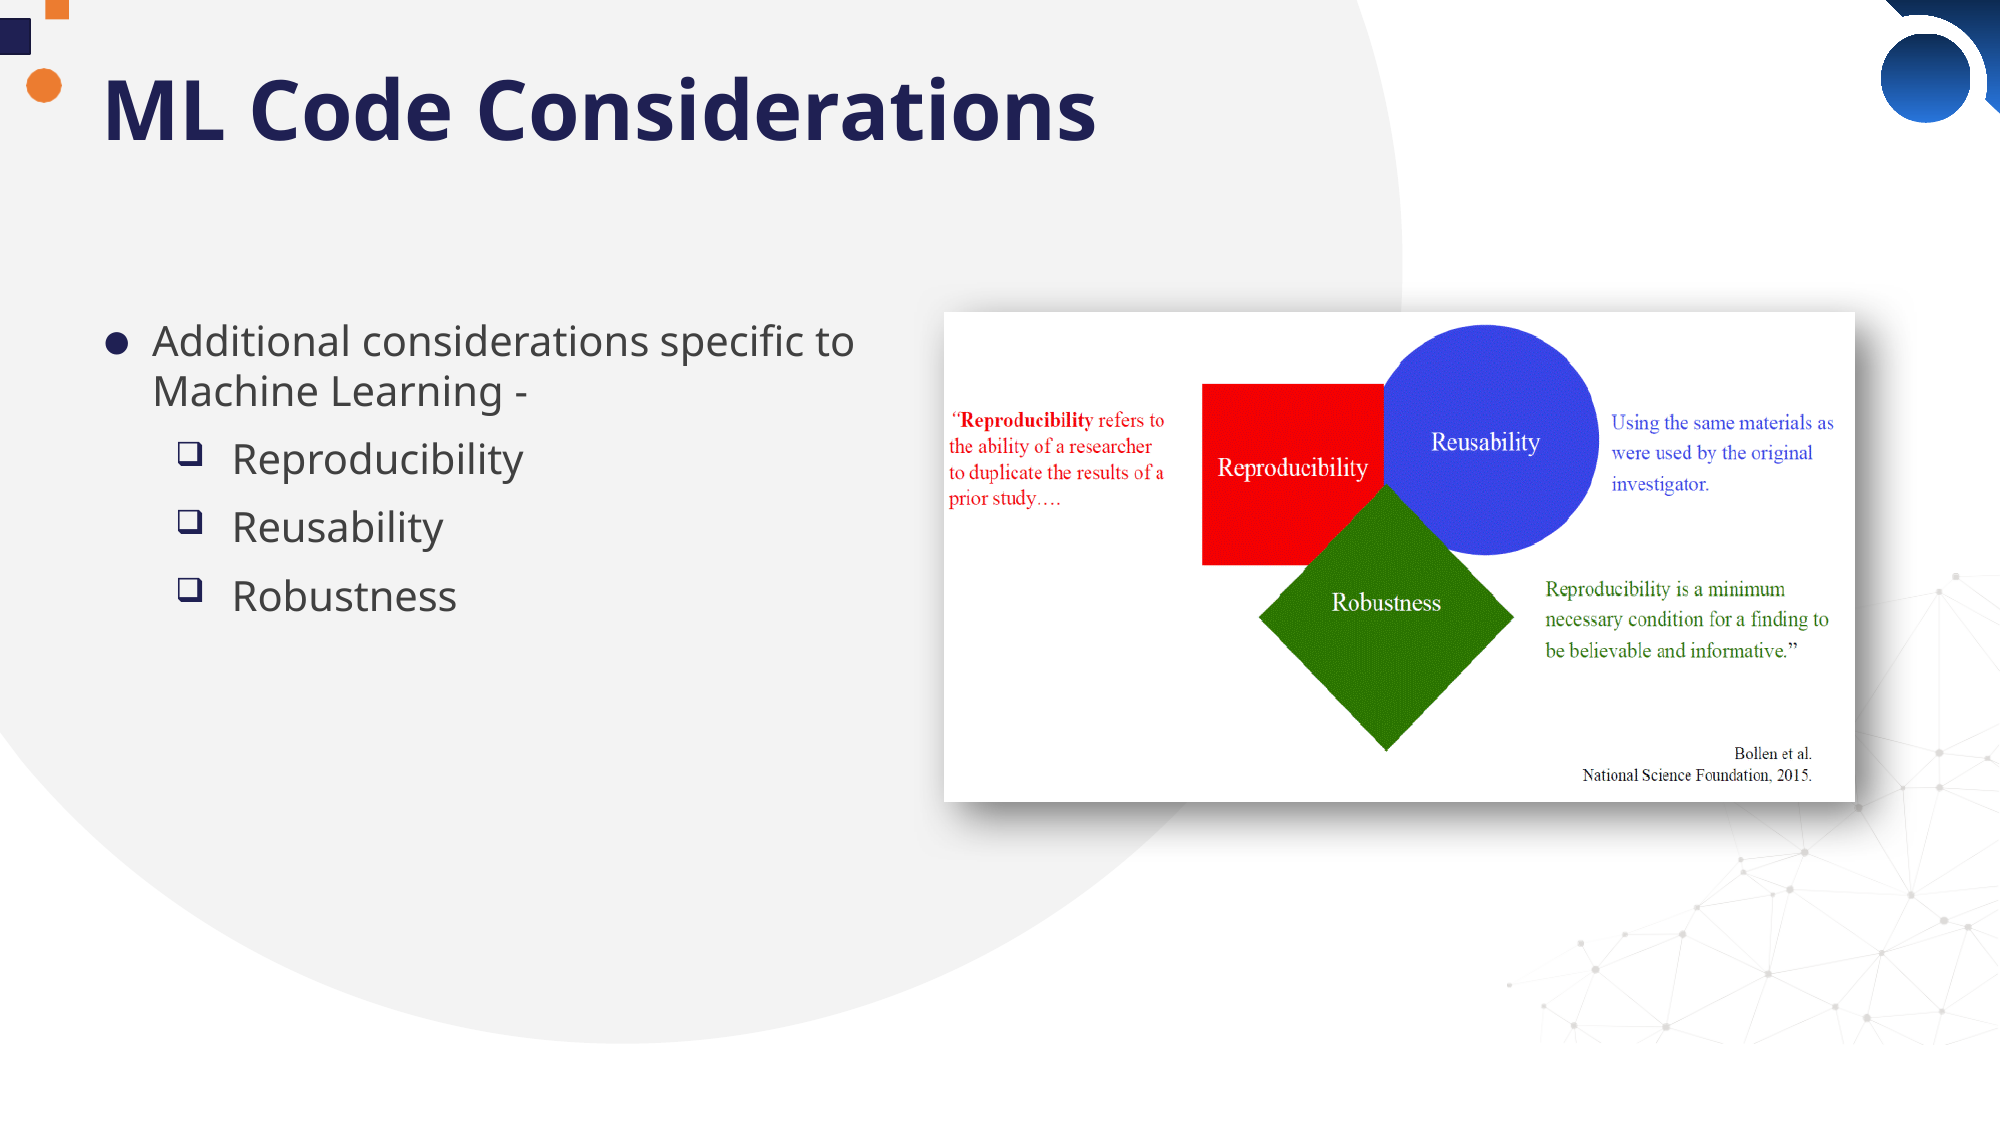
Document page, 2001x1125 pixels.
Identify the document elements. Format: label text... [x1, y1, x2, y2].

text_box [45, 0, 69, 20]
title ML Code Considerations [98, 10, 1541, 202]
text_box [0, 17, 31, 56]
picture [26, 68, 62, 103]
picture [943, 312, 2000, 1045]
text_box Additional considerations specific to Machine Learning - Reproducibility Reusability Robustness [98, 312, 880, 620]
